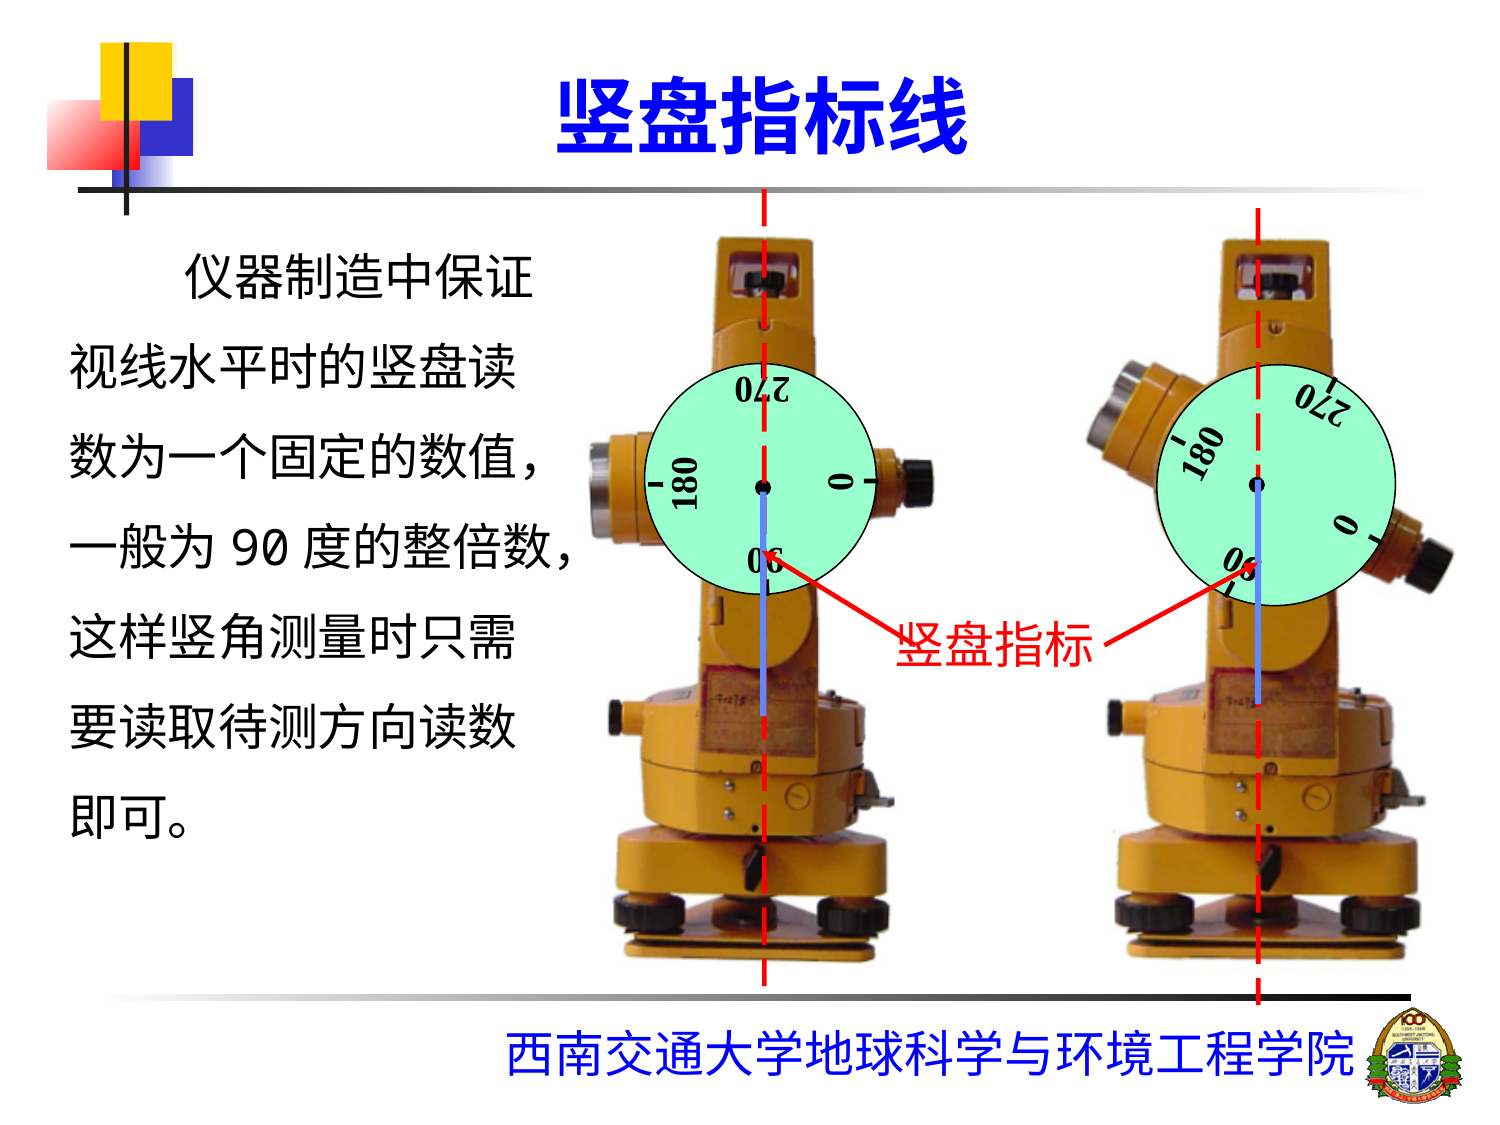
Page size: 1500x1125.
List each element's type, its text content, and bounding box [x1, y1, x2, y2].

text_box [577, 207, 940, 971]
title 竖盘指标线 [135, 54, 1388, 173]
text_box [644, 361, 879, 597]
picture [1364, 1005, 1465, 1106]
text_box 竖盘指标 [944, 605, 1077, 681]
list 仪器制造中保证视线水平时的竖盘读数为一个固定的数值，一般为90度的整倍数，这样竖角测量时只需要读取待测方向读数即可。 [53, 208, 573, 976]
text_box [1082, 221, 1459, 974]
